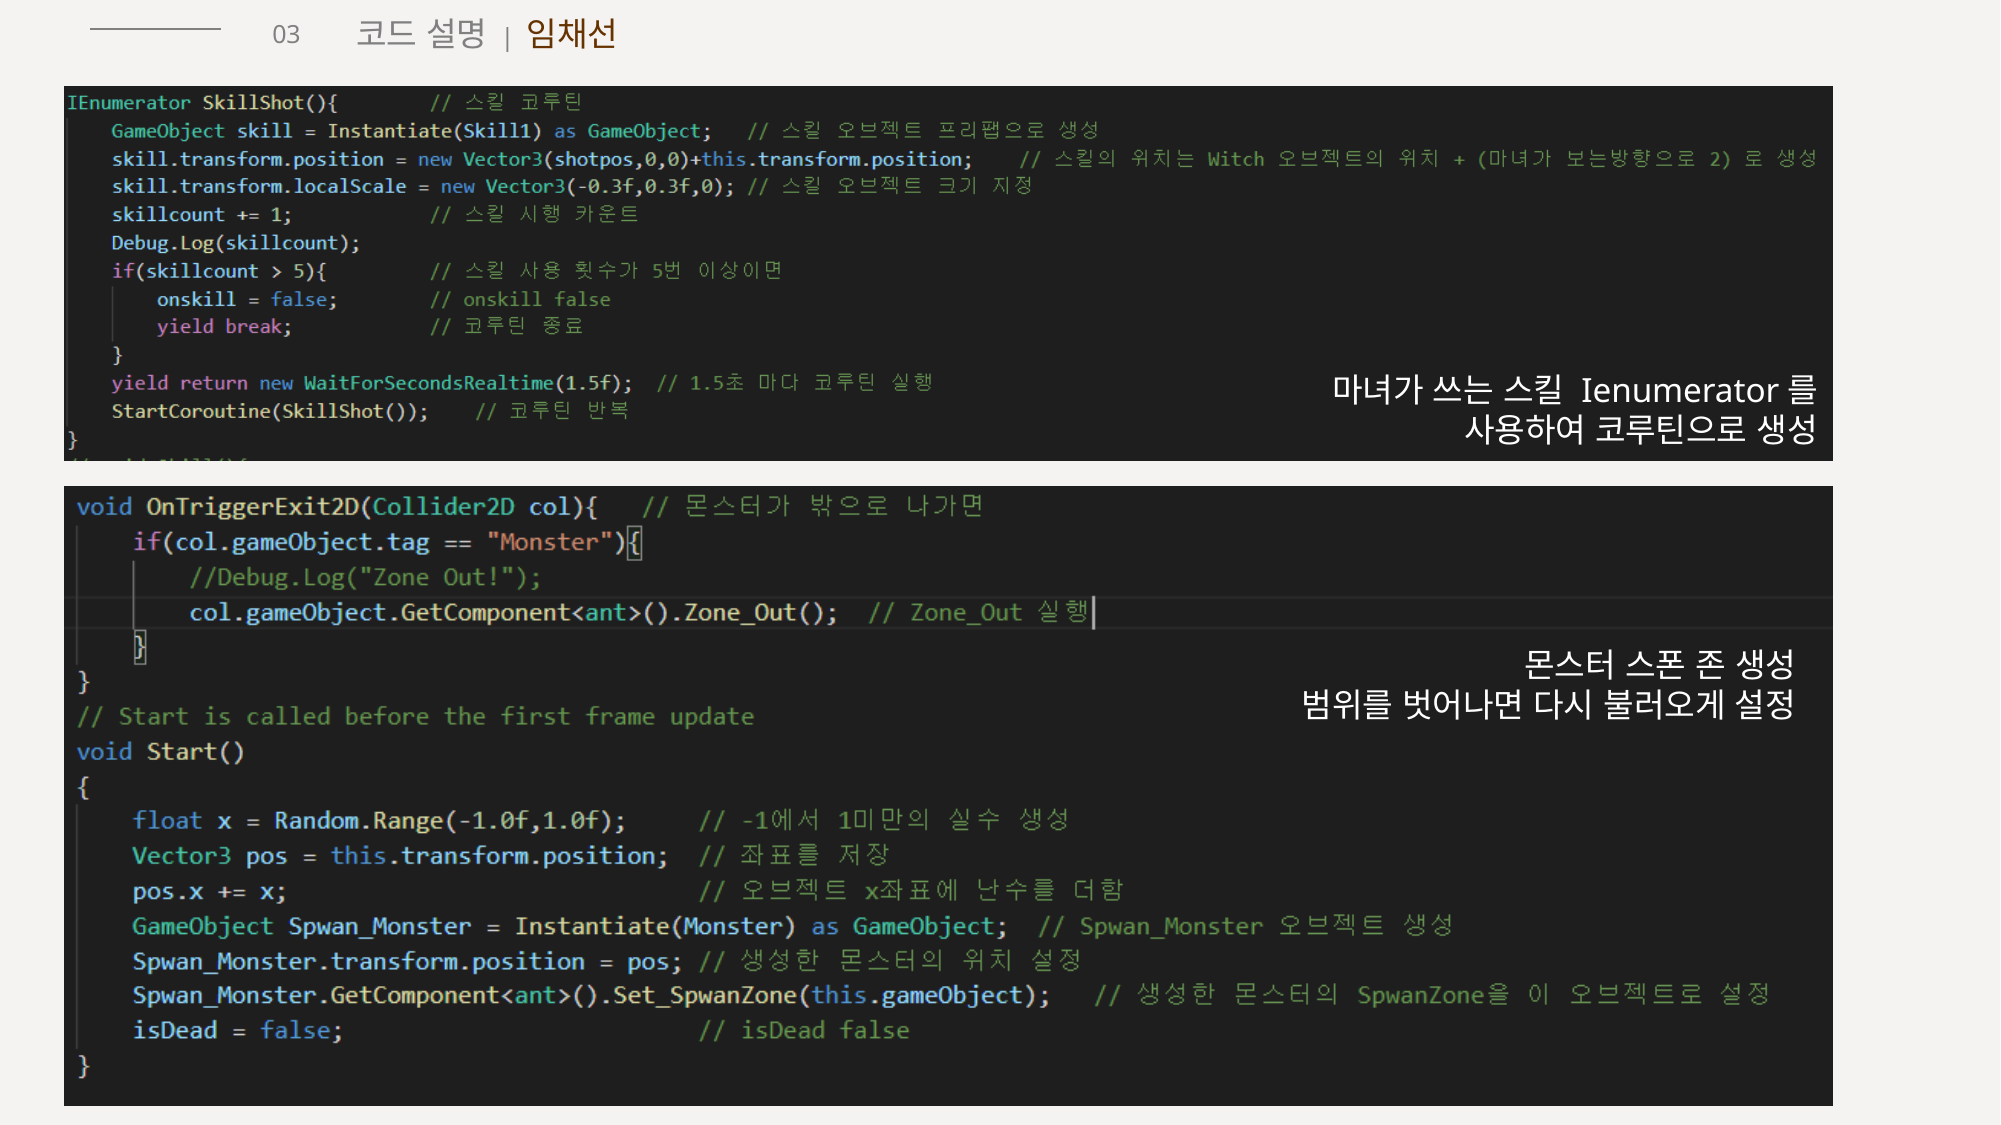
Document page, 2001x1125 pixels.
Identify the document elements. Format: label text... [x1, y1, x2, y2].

picture [64, 486, 1833, 1106]
text_box 03 [257, 10, 316, 56]
picture [64, 86, 1833, 461]
text_box 코드 설명 | 임채선 [341, 5, 634, 61]
